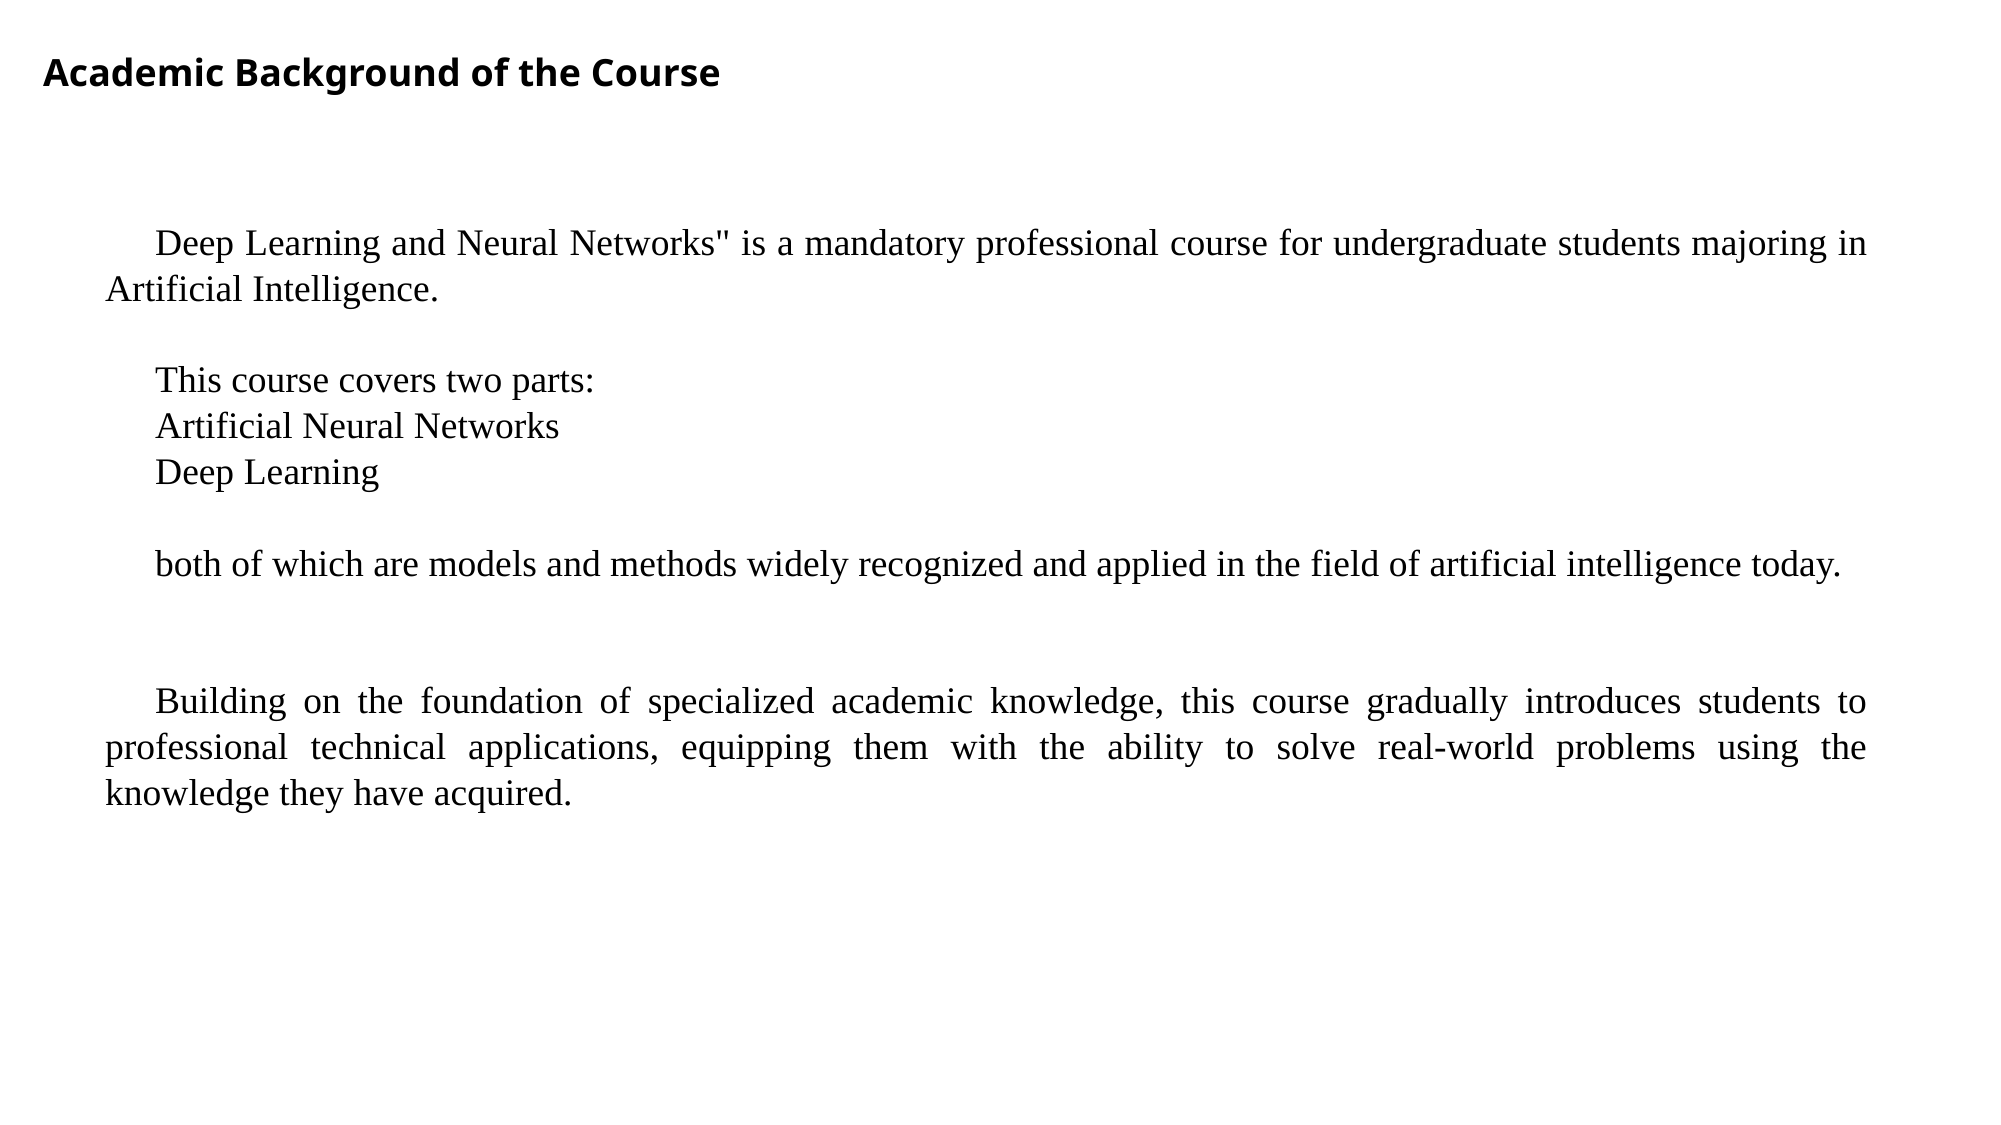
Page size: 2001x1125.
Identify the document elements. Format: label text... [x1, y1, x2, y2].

text_box Deep Learning and Neural Networks" is a mandatory professional course for undergraduate students majoring in Artificial Intelligence. This course covers two parts: Artificial Neural Networks Deep Learning both of which are models and methods widely recognized and applied in the field of artificial intelligence today. Building on the foundation of specialized academic knowledge, this course gradually introduces students to professional technical applications, equipping them with the ability to solve real-world problems using the knowledge they have acquired. [90, 209, 1885, 821]
text_box Academic Background of the Course [28, 41, 1029, 102]
